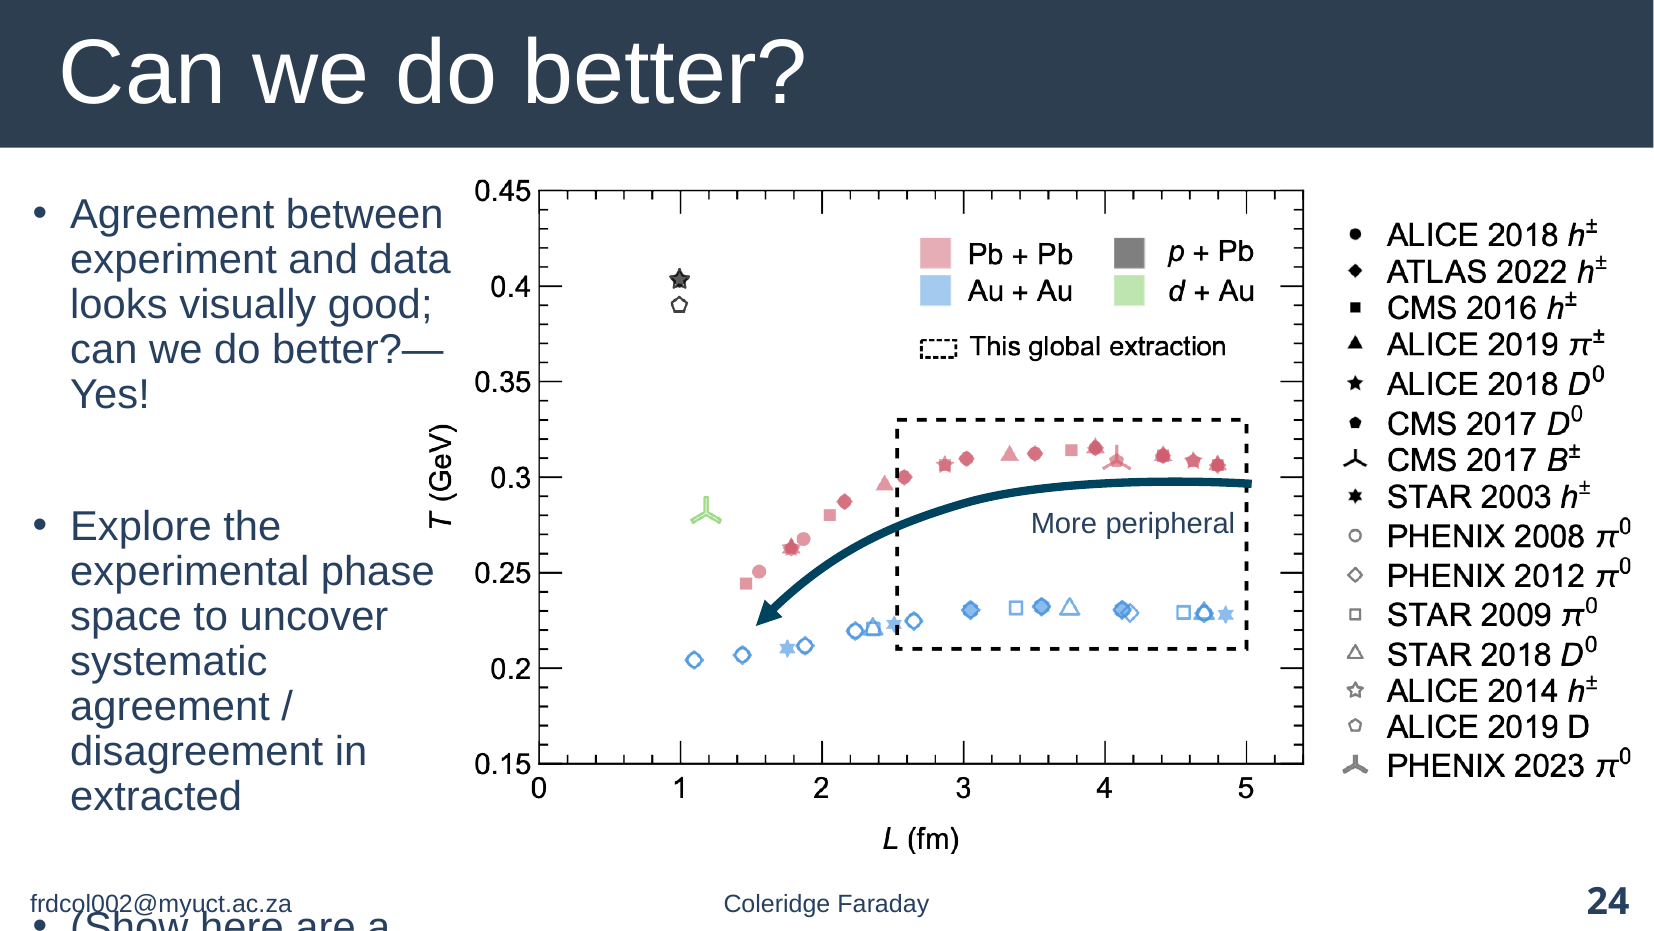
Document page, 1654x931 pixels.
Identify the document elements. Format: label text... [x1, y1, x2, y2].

title Can we do better? [59, 14, 1595, 133]
picture [378, 152, 1654, 893]
